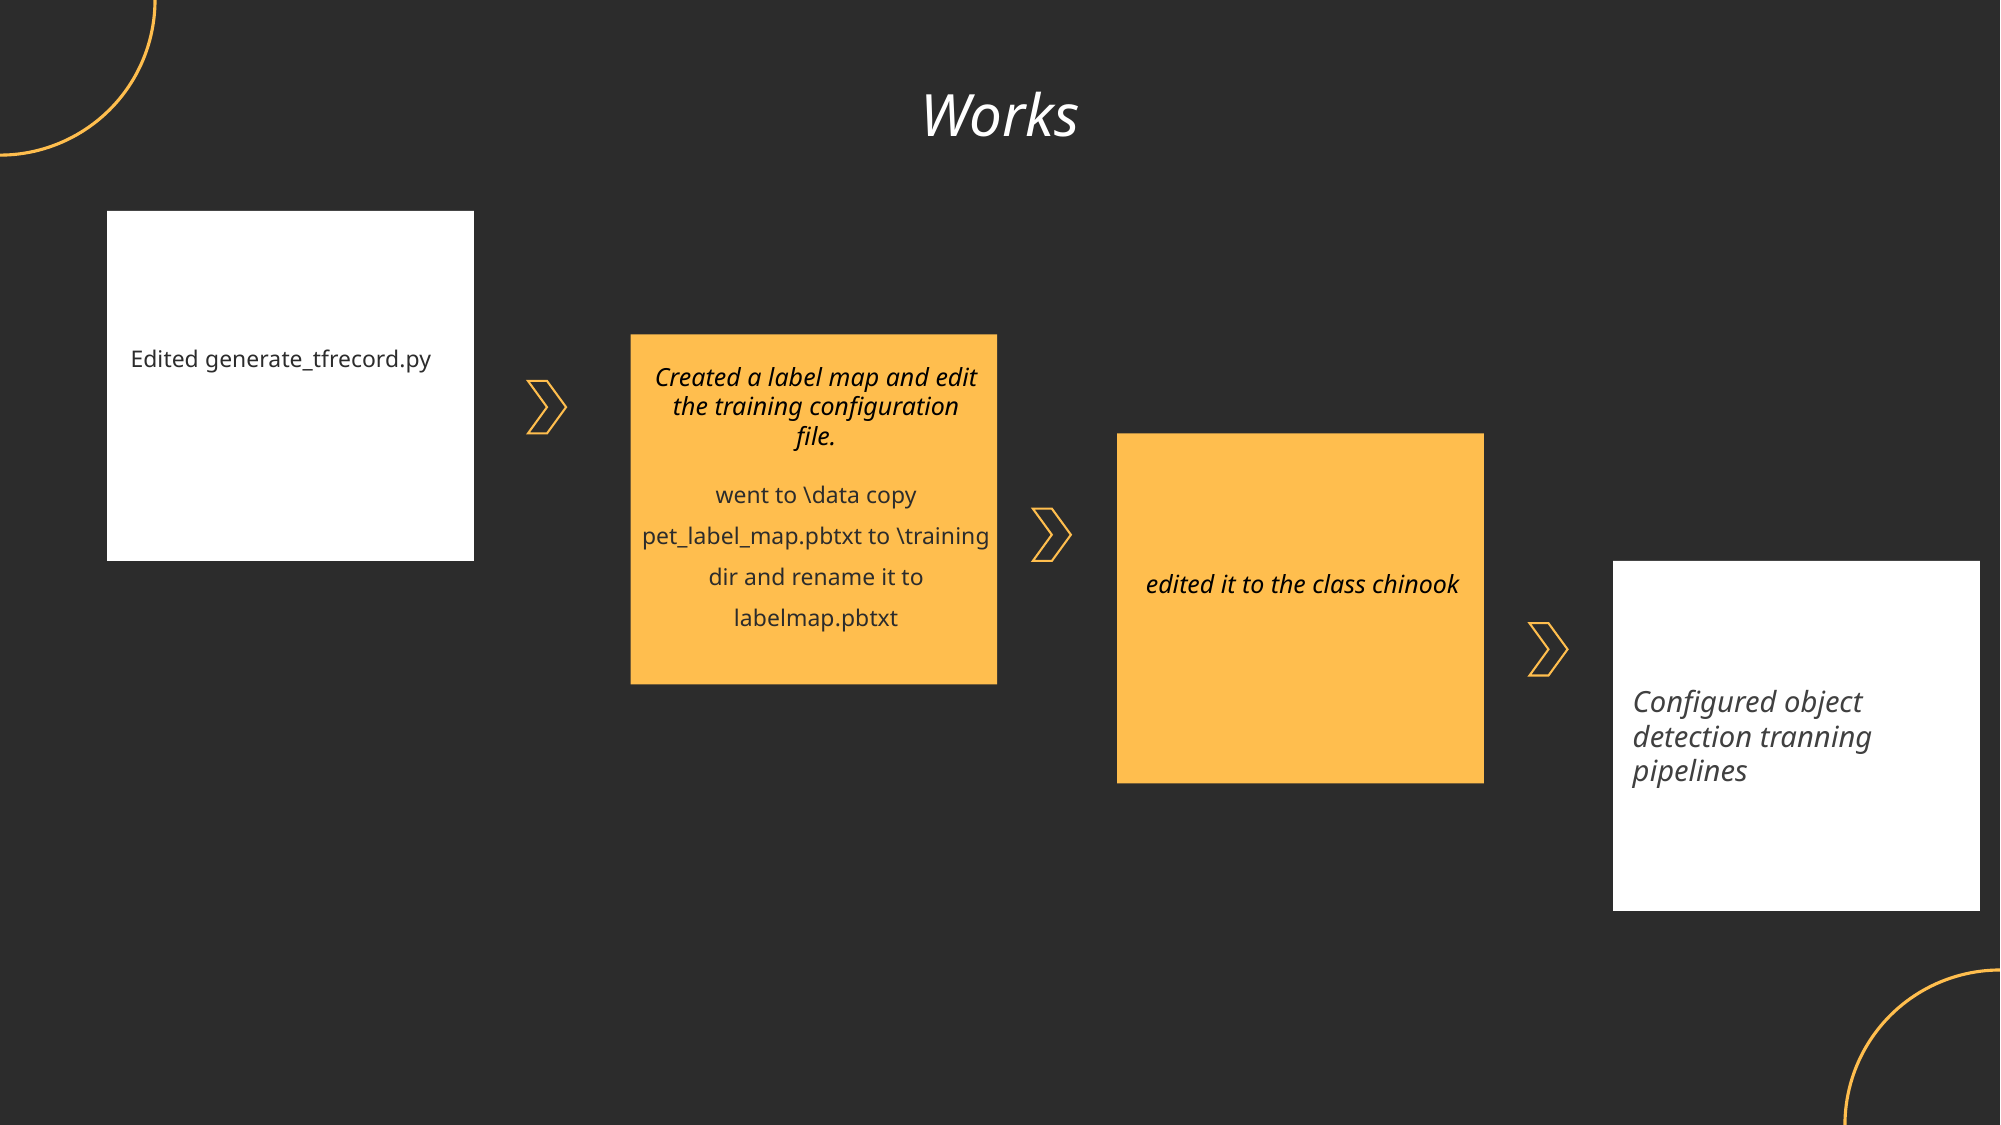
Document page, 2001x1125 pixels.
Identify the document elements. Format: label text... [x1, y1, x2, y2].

text_box [1612, 560, 1981, 912]
text_box edited it to the class chinook [1122, 560, 1484, 606]
text_box Edited generate_tfrecord.py [88, 323, 474, 380]
text_box Created a label map and edit the training configuration file. [635, 353, 998, 459]
text_box Works [719, 70, 1280, 156]
text_box [630, 639, 998, 685]
text_box [525, 379, 568, 435]
text_box went to \data copy pet_label_map.pbtxt to \training dir and rename it to labelmap.pbtxt [623, 459, 1010, 639]
text_box Configured object detection tranning pipelines [1617, 675, 1980, 796]
text_box [1030, 507, 1073, 562]
text_box [630, 333, 998, 459]
text_box [1527, 622, 1569, 677]
text_box [1843, 968, 2000, 1125]
text_box [106, 210, 475, 562]
text_box [0, 0, 157, 157]
text_box [1116, 432, 1485, 784]
